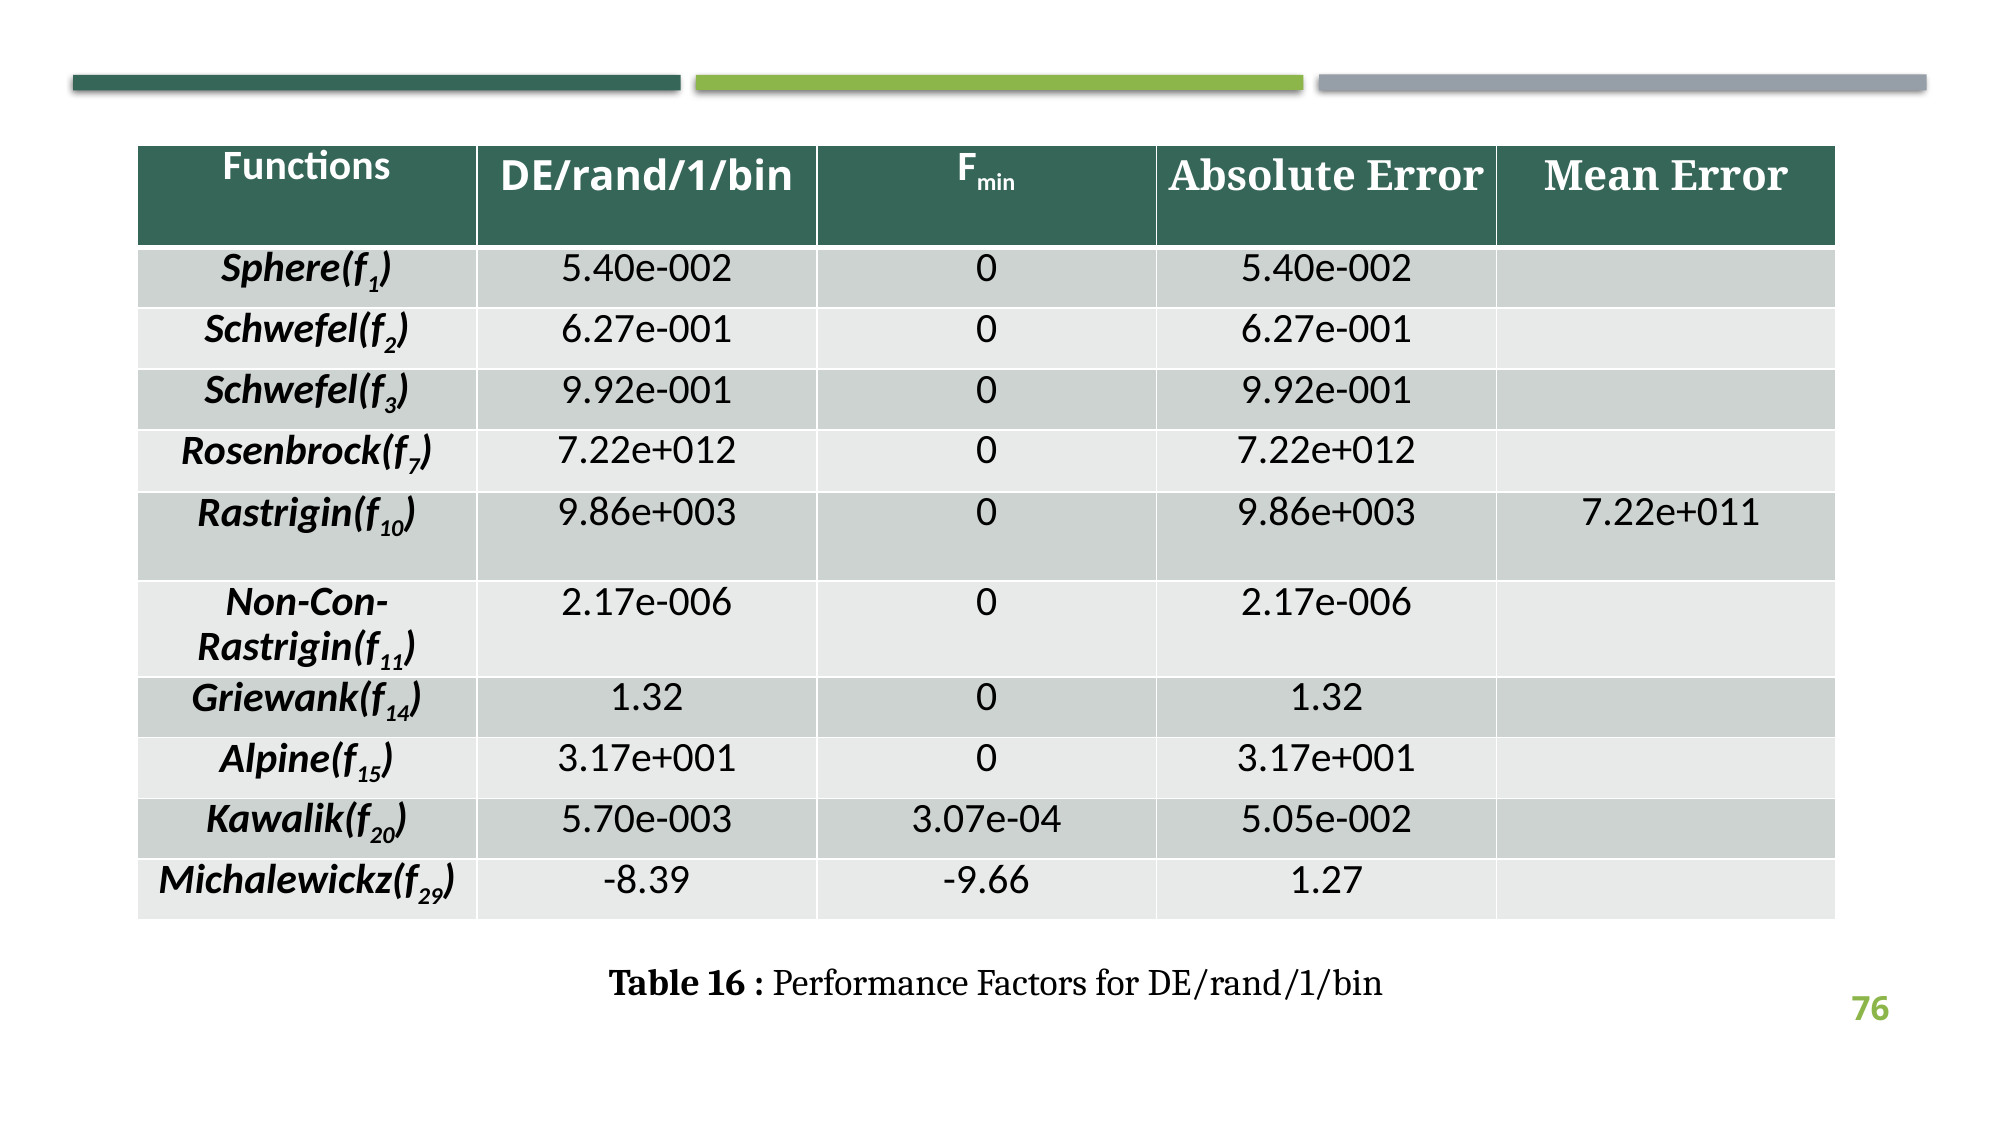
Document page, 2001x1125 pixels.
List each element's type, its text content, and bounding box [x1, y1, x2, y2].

table_cell 7.22e+011 [1497, 493, 1835, 580]
table_cell Schwefel(f2) [138, 309, 476, 368]
table_cell [1497, 250, 1835, 307]
table_cell 5.05e-002 [1157, 799, 1496, 858]
table_cell 0 [818, 250, 1156, 307]
table_cell 1.32 [478, 678, 816, 737]
table_header Absolute Error [1157, 146, 1496, 245]
table_cell 1.27 [1157, 860, 1496, 919]
table_cell 7.22e+012 [1157, 431, 1496, 491]
table_cell 3.07e-04 [818, 799, 1156, 858]
text_box Table 16 : Performance Factors for DE/rand/1/bin [329, 950, 1664, 1011]
table_cell -8.39 [478, 860, 816, 919]
table_cell [1497, 431, 1835, 491]
table_cell Schwefel(f3) [138, 370, 476, 429]
table_cell 9.92e-001 [1157, 370, 1496, 429]
table_cell 0 [818, 678, 1156, 737]
table_cell 0 [818, 309, 1156, 368]
table_cell [1497, 799, 1835, 858]
table_cell Alpine(f15) [138, 738, 476, 798]
table_header Functions [138, 146, 476, 245]
table_cell Kawalik(f20) [138, 799, 476, 858]
table_cell 3.17e+001 [478, 738, 816, 798]
table_cell 1.32 [1157, 678, 1496, 737]
table_cell Rastrigin(f10) [138, 493, 476, 580]
table_cell 2.17e-006 [1157, 582, 1496, 676]
table_cell 6.27e-001 [1157, 309, 1496, 368]
table_cell 5.40e-002 [1157, 250, 1496, 307]
table_cell Sphere(f1) [138, 250, 476, 307]
table_cell 0 [818, 493, 1156, 580]
table_cell [1497, 370, 1835, 429]
table_cell 0 [818, 582, 1156, 676]
table_cell 5.40e-002 [478, 250, 816, 307]
table_cell [1497, 860, 1835, 919]
table_cell 9.86e+003 [478, 493, 816, 580]
table_cell 9.86e+003 [1157, 493, 1496, 580]
table_cell 0 [818, 738, 1156, 798]
table_cell [1497, 582, 1835, 676]
table_cell 0 [818, 431, 1156, 491]
table_cell Rosenbrock(f7) [138, 431, 476, 491]
table_header Fmin [818, 146, 1156, 245]
table_cell 3.17e+001 [1157, 738, 1496, 798]
table_cell 7.22e+012 [478, 431, 816, 491]
table_cell [1497, 678, 1835, 737]
slide_number 76 [1732, 977, 1905, 1037]
table_cell [1497, 309, 1835, 368]
table_cell Michalewickz(f29) [138, 860, 476, 919]
table_header DE/rand/1/bin [478, 146, 816, 245]
table_cell [1497, 738, 1835, 798]
table_cell 6.27e-001 [478, 309, 816, 368]
table_cell Griewank(f14) [138, 678, 476, 737]
table_cell 0 [818, 370, 1156, 429]
table_cell 2.17e-006 [478, 582, 816, 676]
table_cell -9.66 [818, 860, 1156, 919]
table_cell Non-Con-Rastrigin(f11) [138, 582, 476, 676]
table_header Mean Error [1497, 146, 1835, 245]
table_cell 9.92e-001 [478, 370, 816, 429]
table_cell 5.70e-003 [478, 799, 816, 858]
